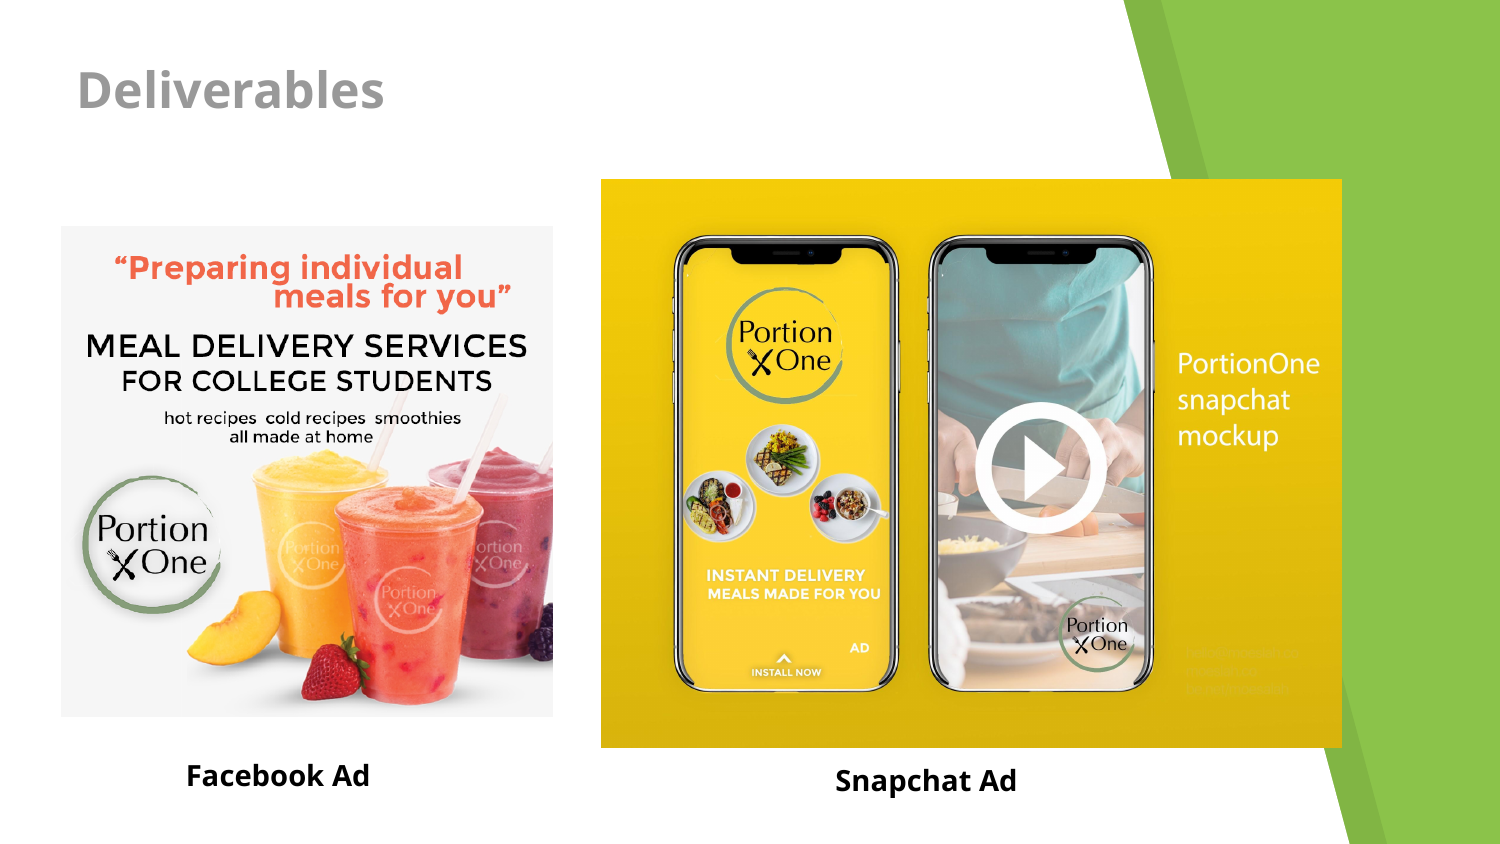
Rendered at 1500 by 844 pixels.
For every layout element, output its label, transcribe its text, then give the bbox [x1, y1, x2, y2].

picture [601, 179, 1342, 748]
text_box Facebook Ad [170, 742, 405, 805]
title Deliverables [61, 54, 936, 134]
text_box Snapchat Ad [820, 757, 1088, 800]
picture [61, 225, 553, 717]
